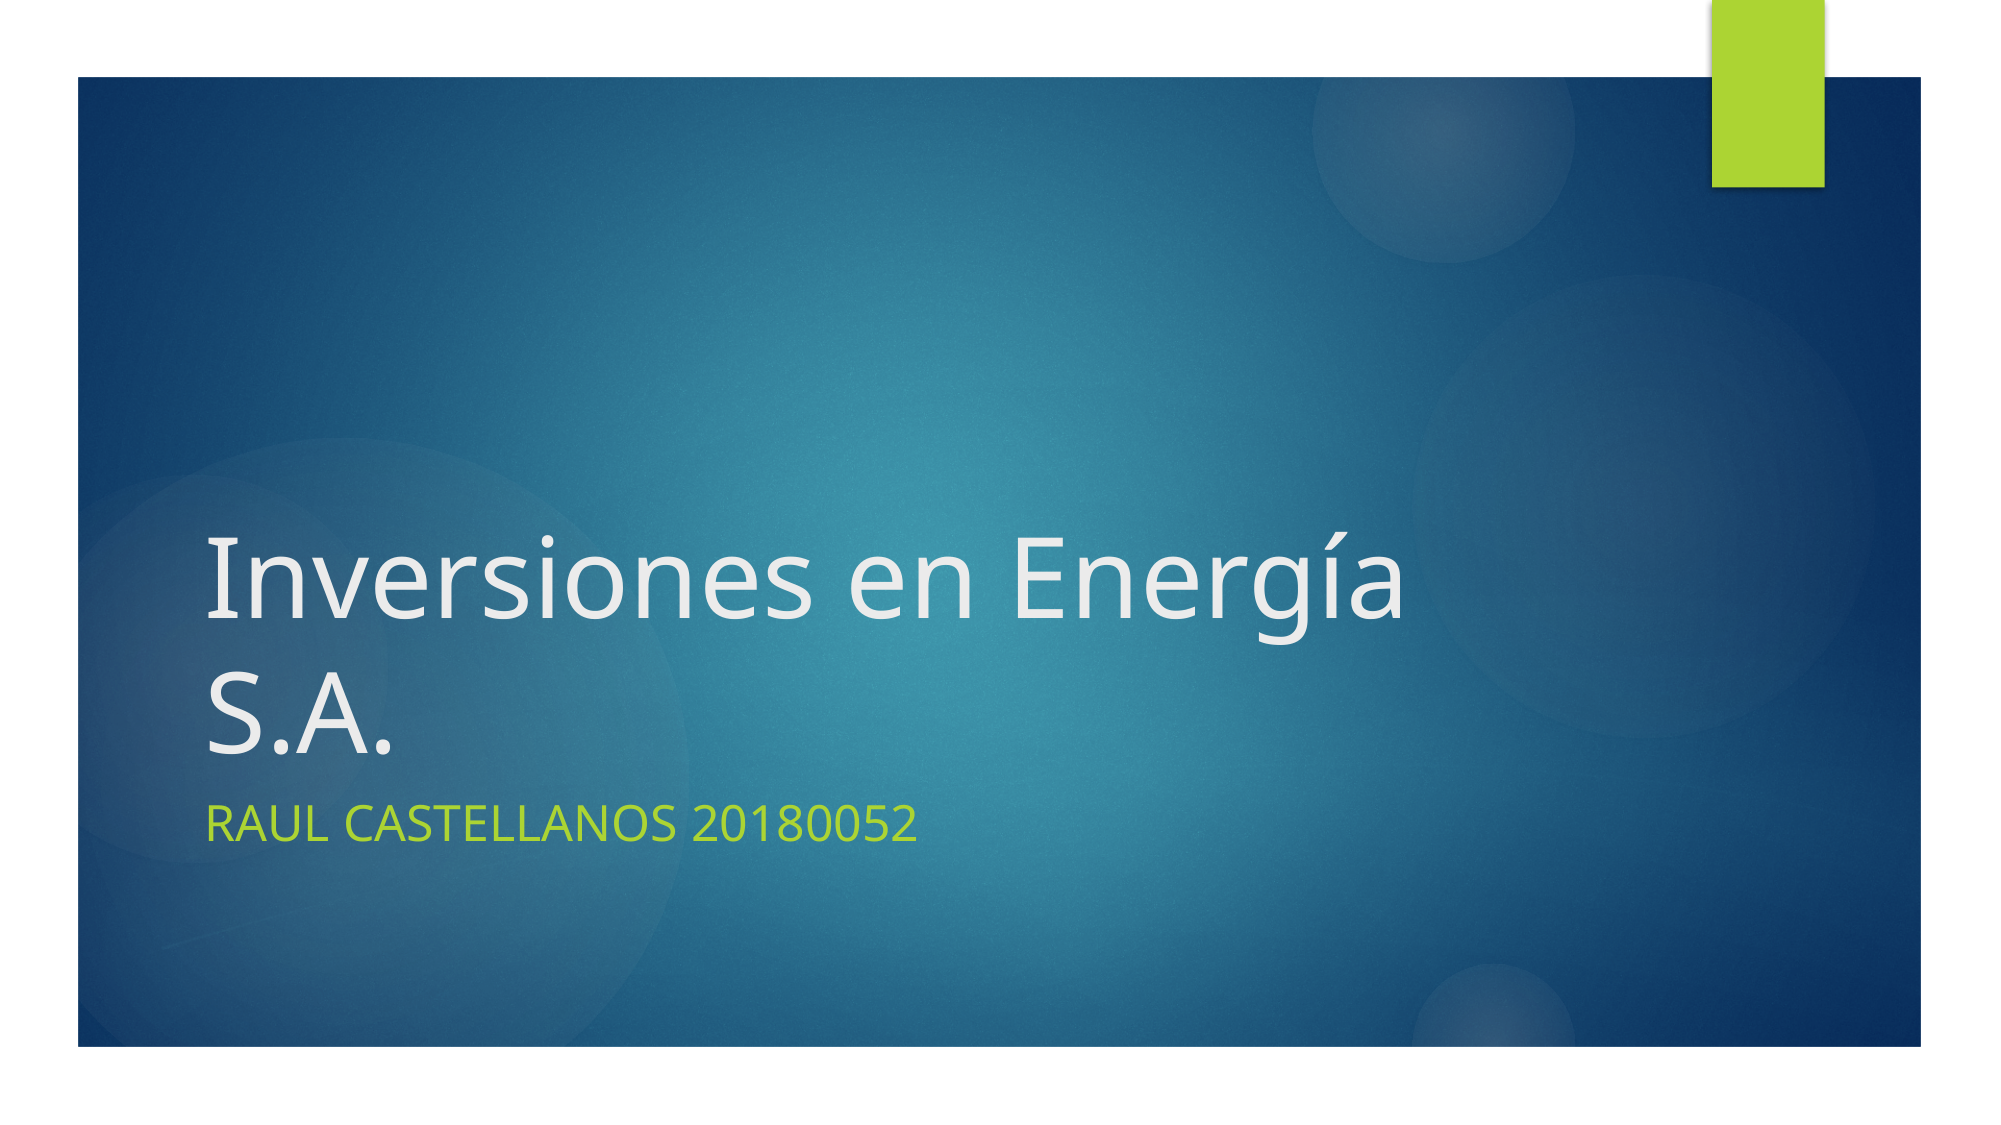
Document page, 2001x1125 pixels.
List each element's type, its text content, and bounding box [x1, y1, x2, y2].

title Inversiones en Energía S.A. [189, 344, 1638, 783]
subtitle Raul castellanos 20180052 [189, 783, 1638, 925]
